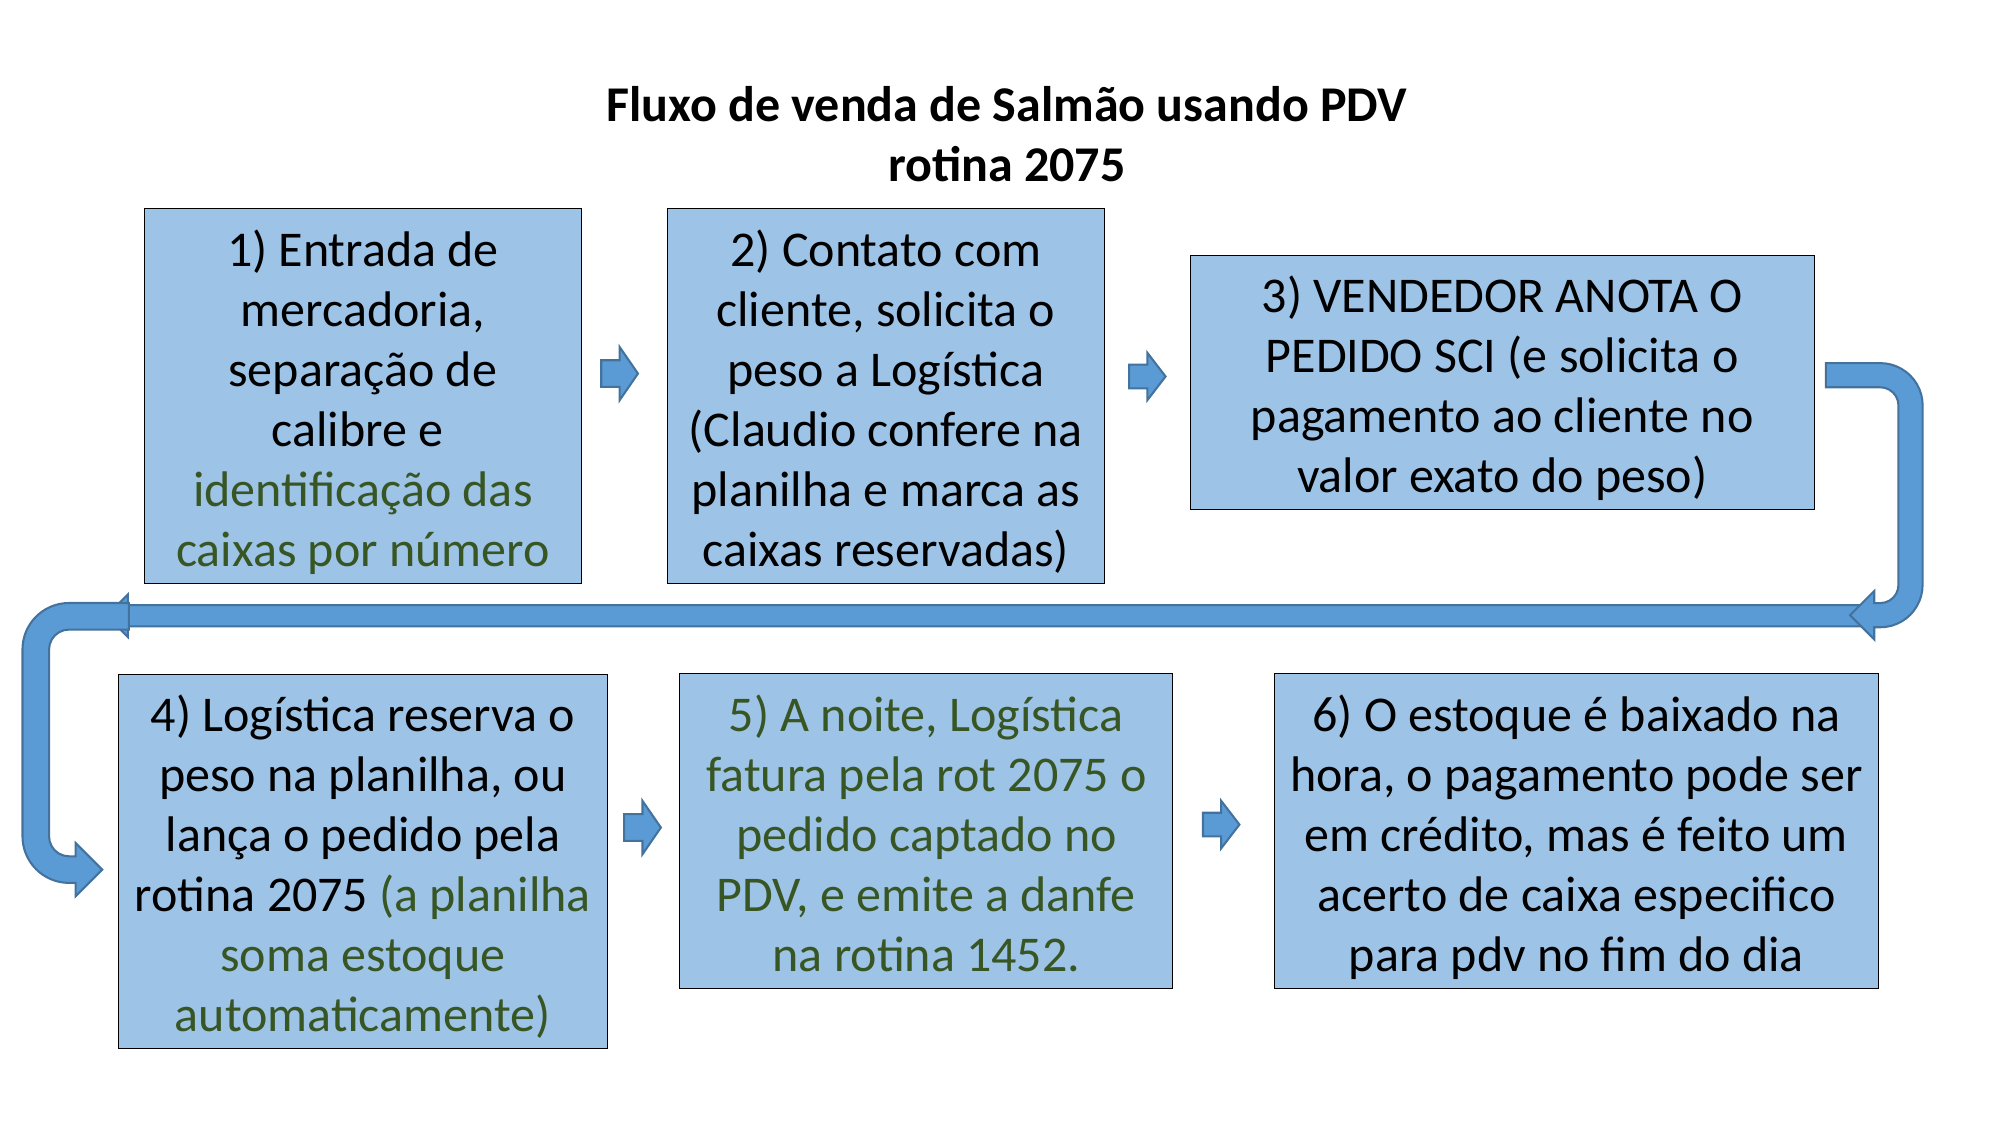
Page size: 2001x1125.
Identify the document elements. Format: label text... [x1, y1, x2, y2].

text_box [21, 601, 130, 899]
text_box 5) A noite, Logística fatura pela rot 2075 o pedido captado no PDV, e emite a danfe na rotina 1452. [679, 673, 1173, 989]
text_box [1201, 797, 1241, 852]
text_box [120, 631, 129, 640]
text_box [623, 797, 663, 858]
text_box [119, 591, 129, 601]
text_box 2) Contato com cliente, solicita o peso a Logística (Claudio confere na planilha e marca as caixas reservadas) [667, 208, 1105, 584]
text_box [130, 604, 1860, 628]
text_box 1) Entrada de mercadoria, separação de calibre e identificação das caixas por número [144, 208, 582, 584]
text_box [1824, 362, 1924, 642]
text_box Fluxo de venda de Salmão usando PDV rotina 2075 [543, 63, 1472, 199]
text_box 6) O estoque é baixado na hora, o pagamento pode ser em crédito, mas é feito um acerto de caixa especifico para pdv no fim do dia [1274, 673, 1879, 989]
text_box [600, 343, 640, 404]
text_box [1128, 349, 1167, 404]
text_box 4) Logística reserva o peso na planilha, ou lança o pedido pela rotina 2075 (a planilha soma estoque automaticamente) [118, 674, 608, 1049]
text_box 3) VENDEDOR ANOTA O PEDIDO SCI (e solicita o pagamento ao cliente no valor exato do peso) [1190, 255, 1815, 510]
